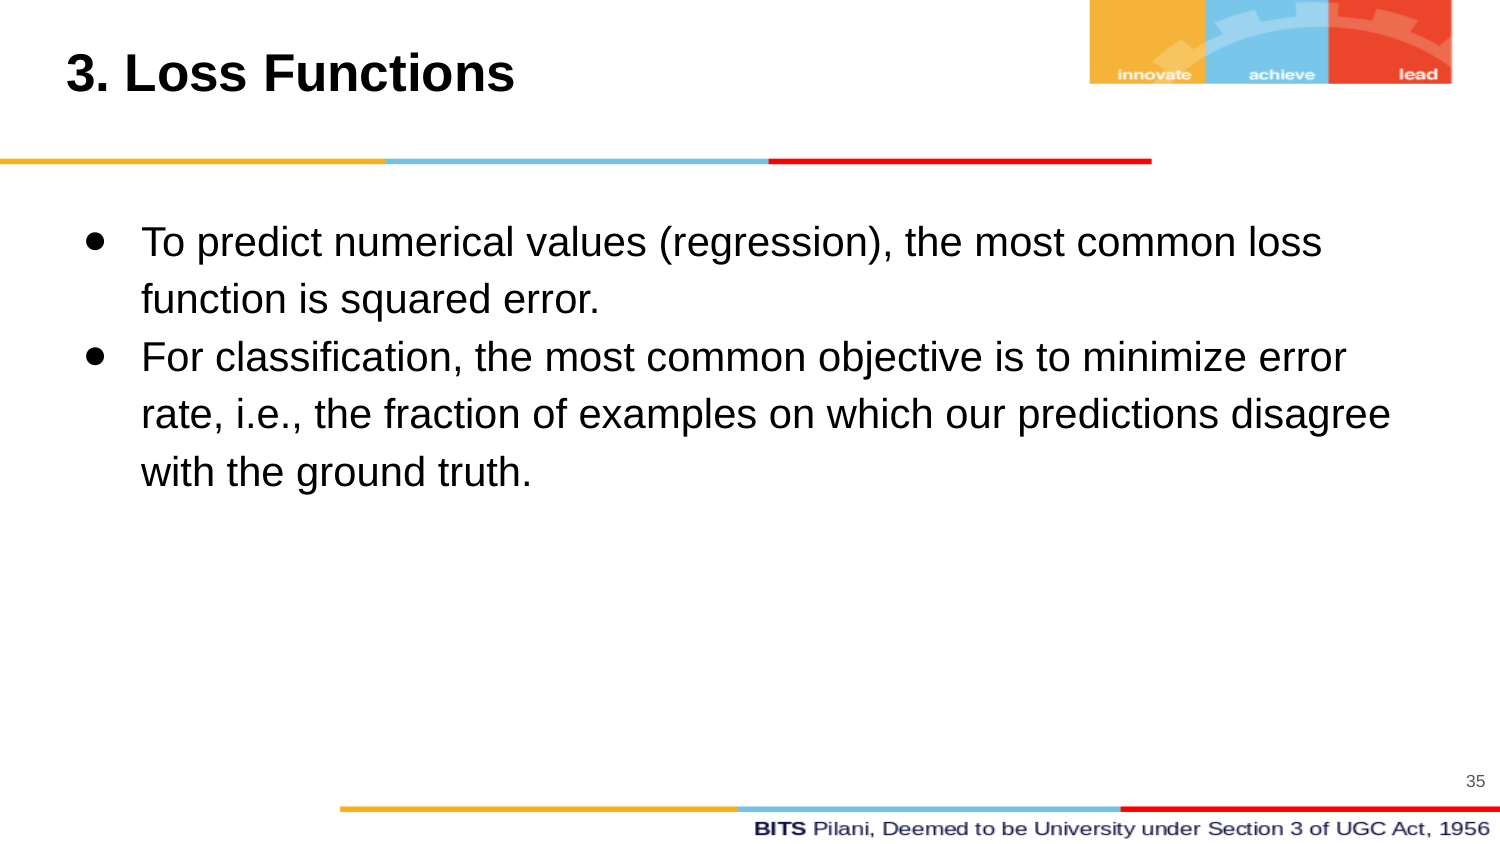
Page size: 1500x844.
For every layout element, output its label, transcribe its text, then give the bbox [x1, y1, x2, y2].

slide_number 35 [1410, 755, 1500, 807]
list To predict numerical values (regression), the most common loss function is squared error. For classification, the most common objective is to minimize error rate, i.e., the fraction of examples on which our predictions disagree with the ground truth. [51, 191, 1449, 795]
title 3. Loss Functions [51, 23, 1449, 118]
picture [0, 0, 1500, 844]
